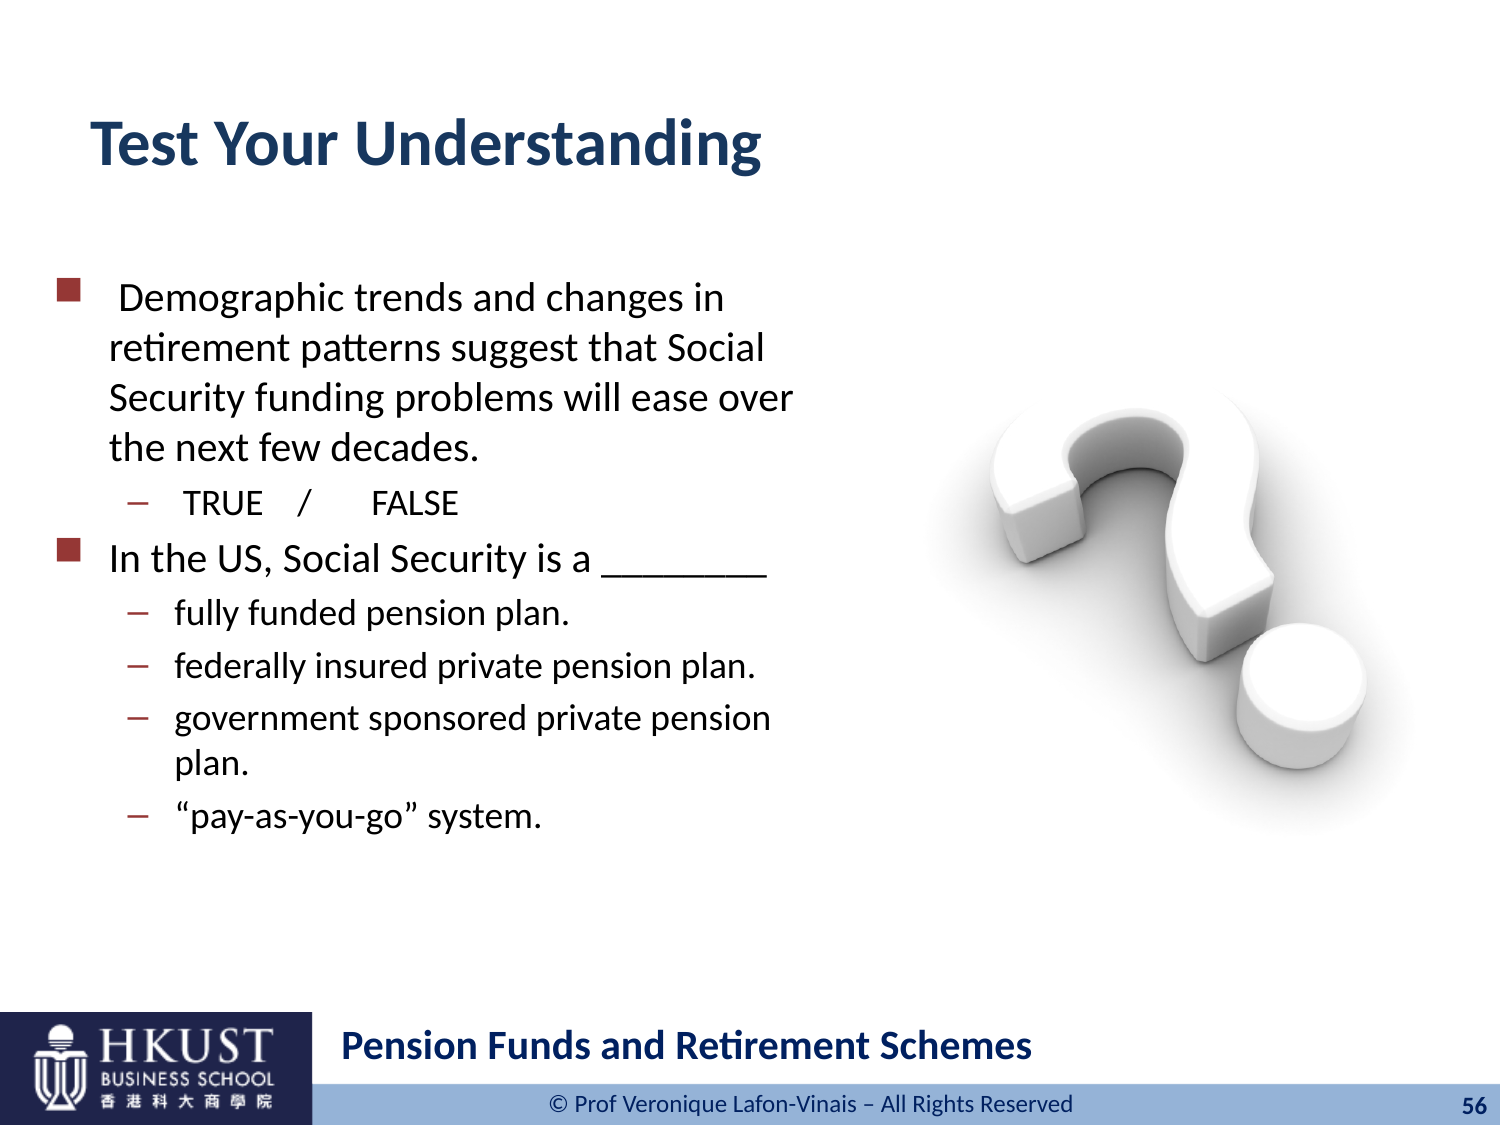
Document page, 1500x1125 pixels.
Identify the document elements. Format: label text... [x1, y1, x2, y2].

list Demographic trends and changes in retirement patterns suggest that Social Security funding problems will ease over the next few decades. TRUE / FALSE In the US, Social Security is a ________ fully funded pension plan. federally insured private pension plan. government sponsored private pension plan. “pay-as-you-go” system. [37, 262, 813, 1006]
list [899, 337, 1453, 851]
footer Pension Funds and Retirement Schemes [326, 1007, 1500, 1078]
slide_number 56 [1351, 1080, 1500, 1125]
title Test Your Understanding [74, 44, 1426, 233]
picture [0, 1012, 1500, 1125]
